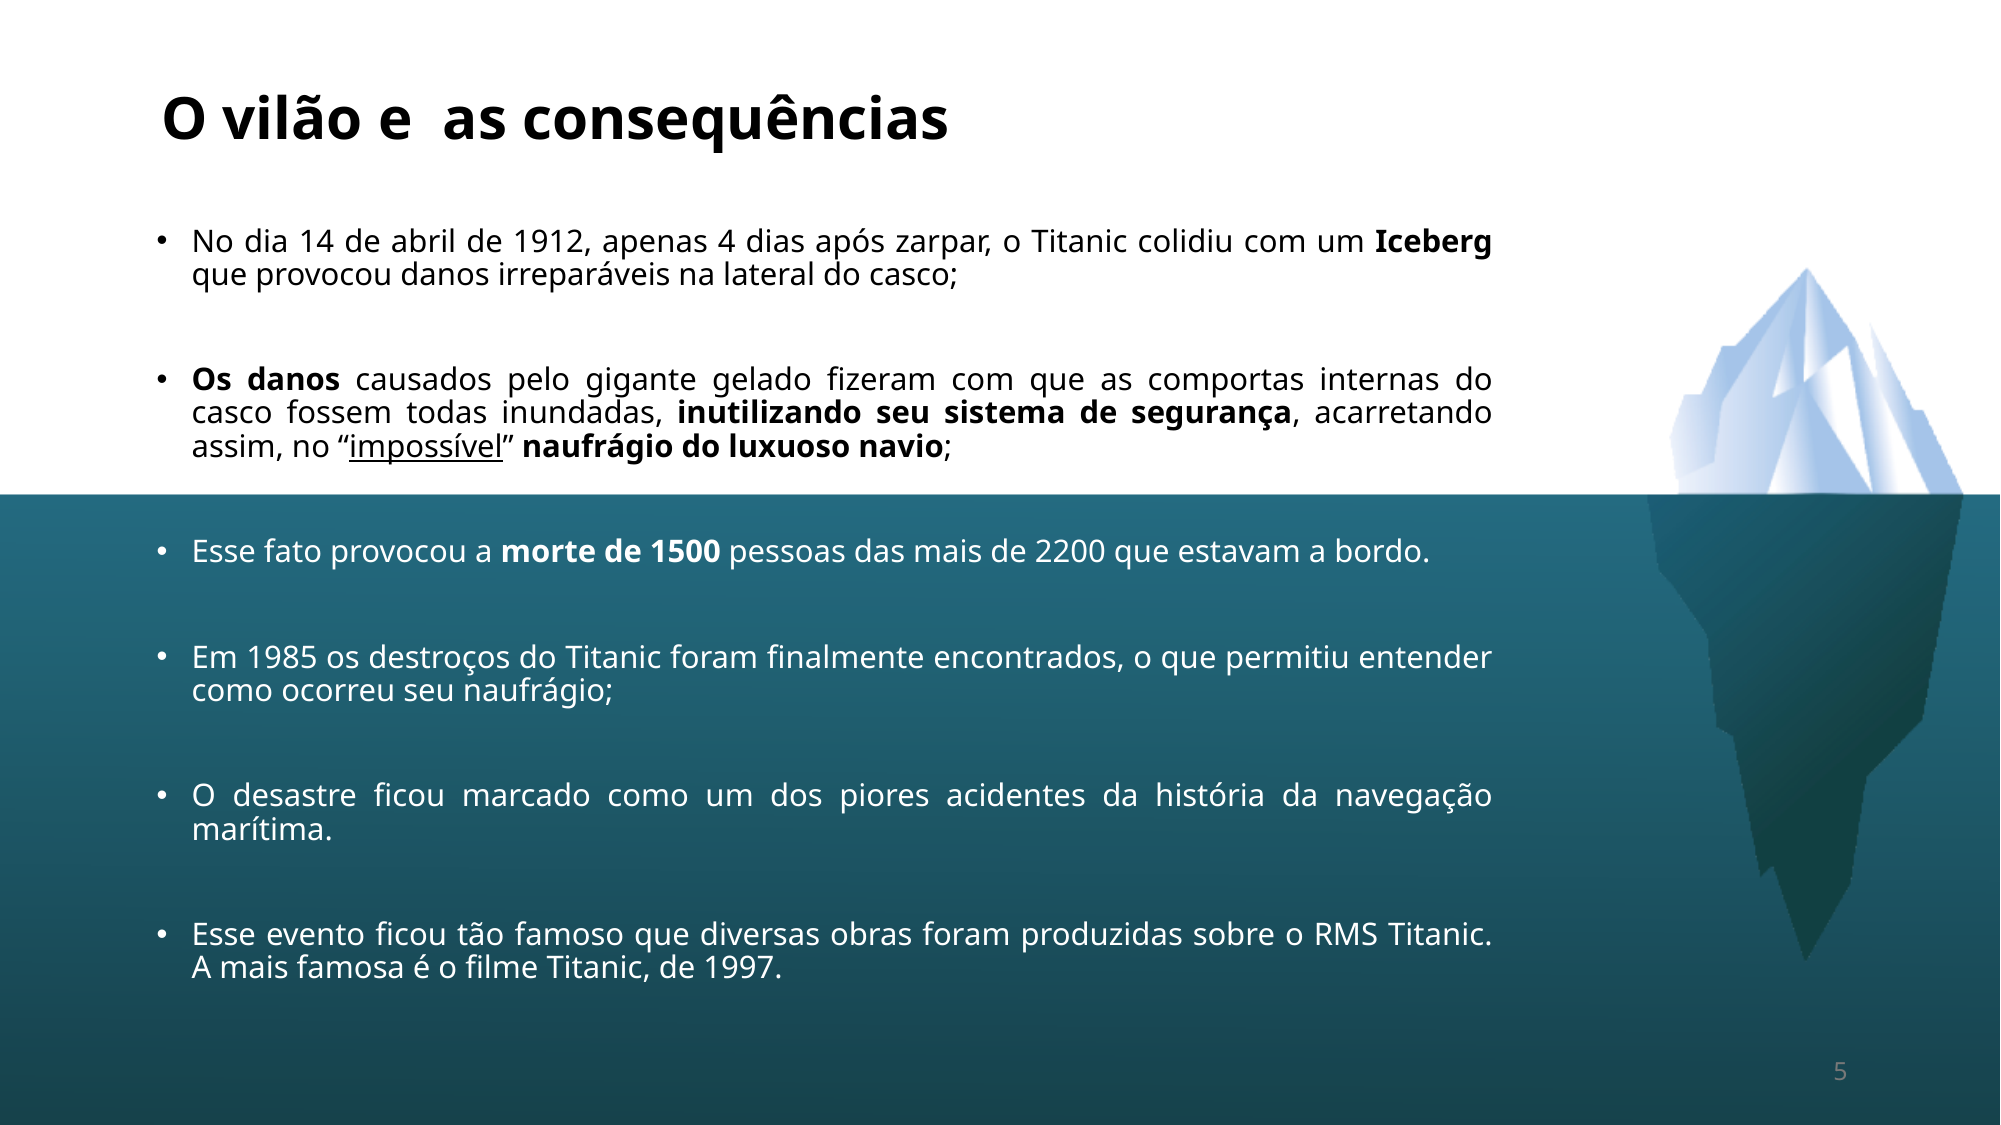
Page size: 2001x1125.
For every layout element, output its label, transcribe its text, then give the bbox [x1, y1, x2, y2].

slide_number 5 [1412, 1042, 1863, 1103]
text_box No dia 14 de abril de 1912, apenas 4 dias após zarpar, o Titanic colidiu com um Iceberg que provocou danos irreparáveis na lateral do casco; Os danos causados pelo gigante gelado fizeram com que as comportas internas do casco fossem todas inundadas, inutilizando seu sistema de segurança, acarretando assim, no “impossível” naufrágio do luxuoso navio; Esse fato provocou a morte de 1500 pessoas das mais de 2200 que estavam a bordo. Em 1985 os destroços do Titanic foram finalmente encontrados, o que permitiu entender como ocorreu seu naufrágio; O desastre ficou marcado como um dos piores acidentes da história da navegação marítima. Esse evento ficou tão famoso que diversas obras foram produzidas sobre o RMS Titanic. A mais famosa é o filme Titanic, de 1997. [141, 218, 1508, 995]
title O vilão e as consequências [146, 11, 1508, 218]
picture [0, 0, 2000, 1125]
